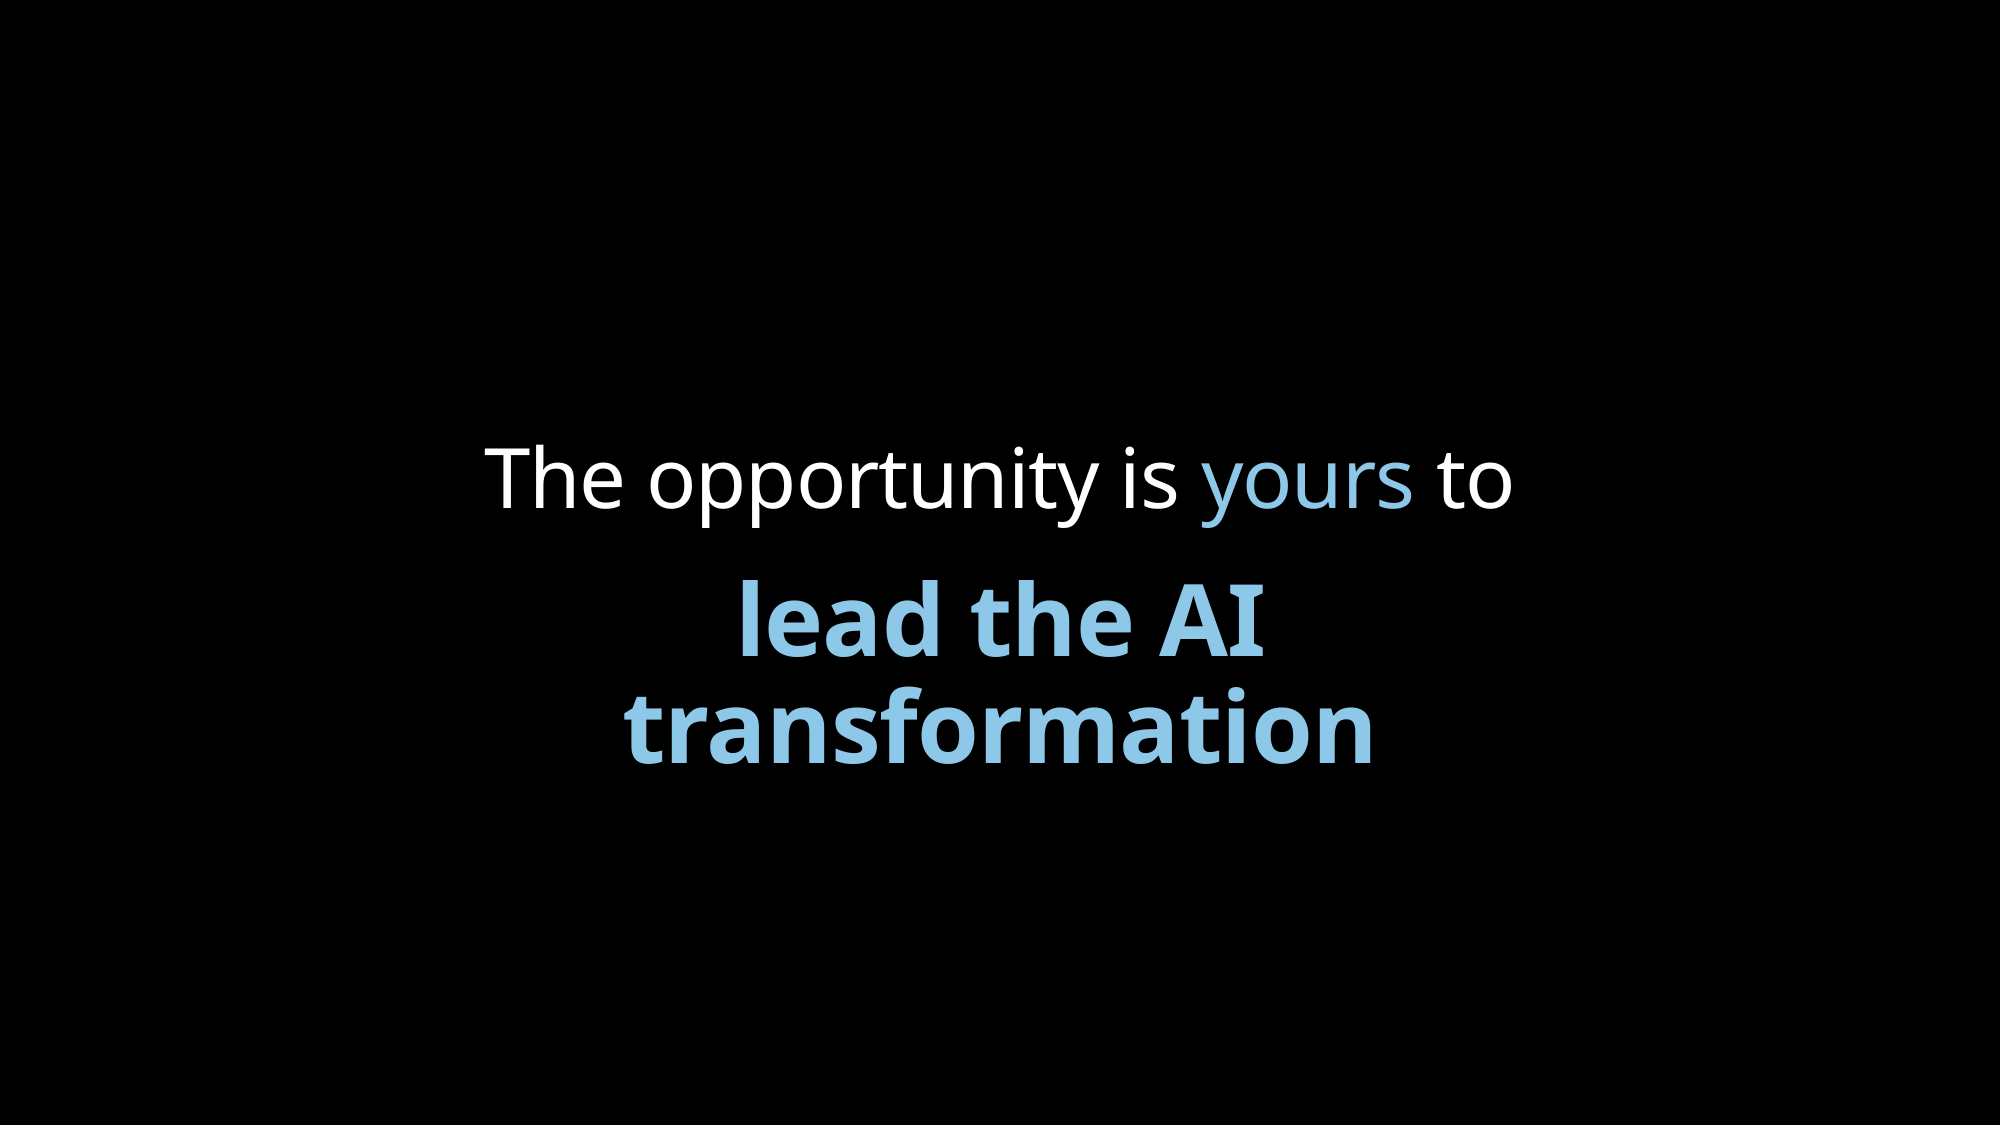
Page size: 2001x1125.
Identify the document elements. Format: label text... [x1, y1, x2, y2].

text_box lead the AI transformation [364, 569, 1636, 786]
text_box The opportunity is yours to [408, 436, 1592, 527]
